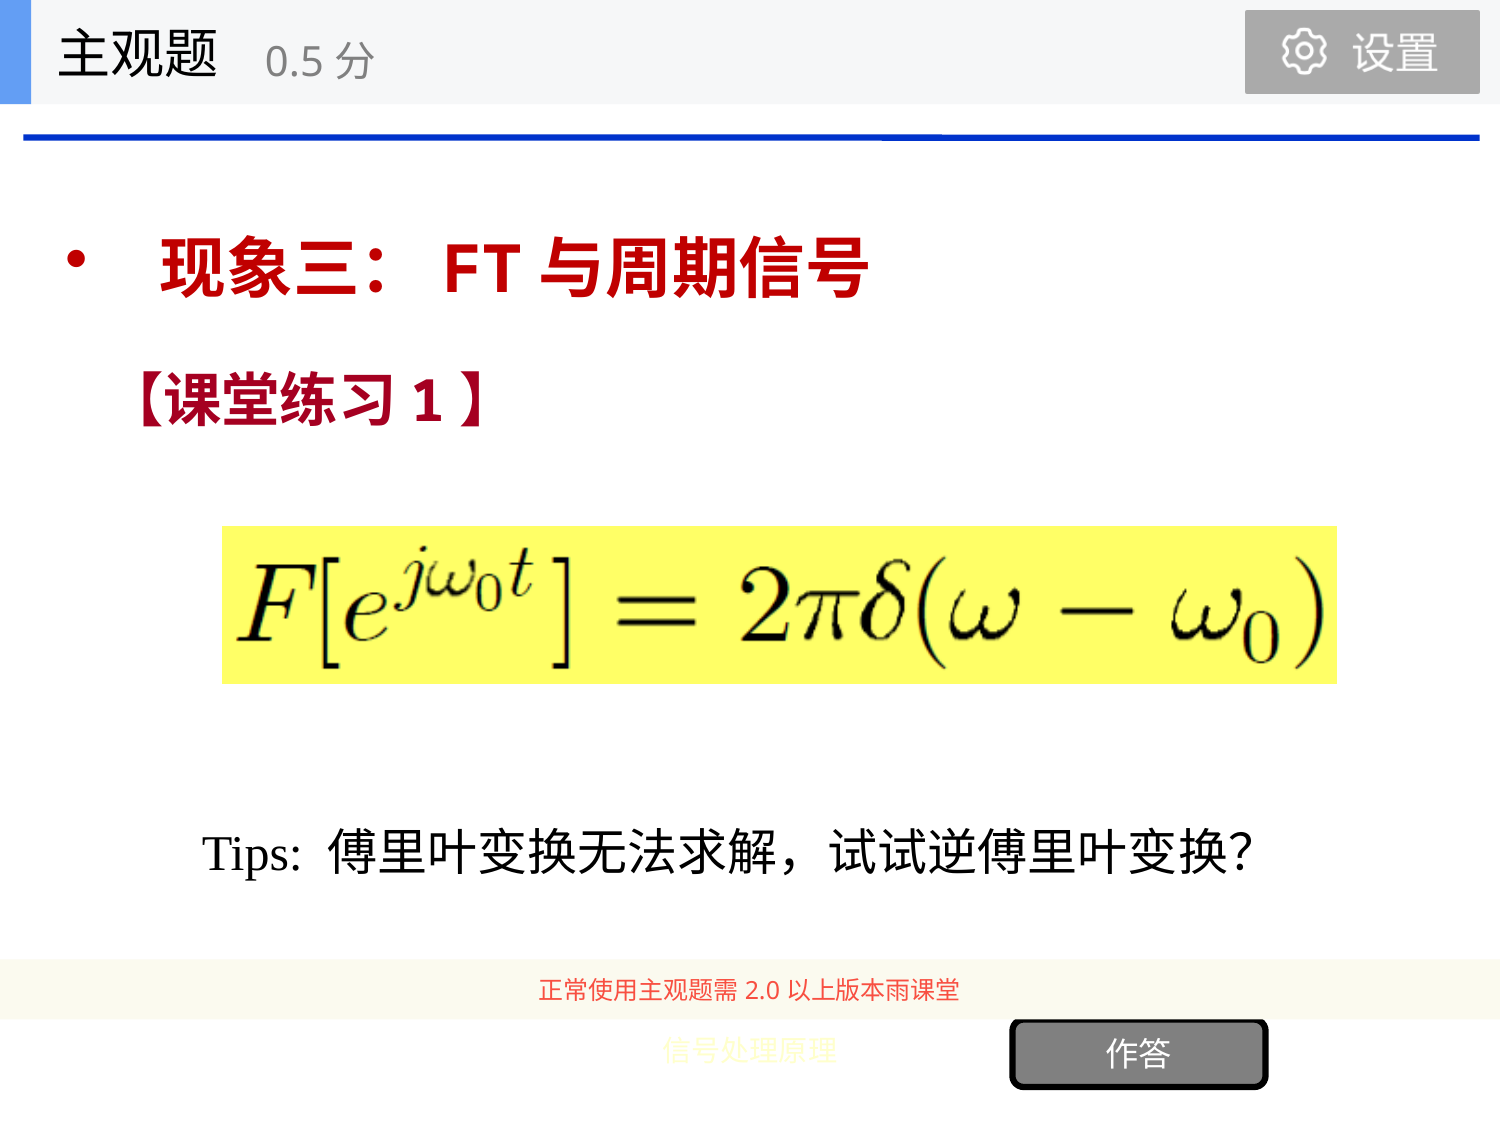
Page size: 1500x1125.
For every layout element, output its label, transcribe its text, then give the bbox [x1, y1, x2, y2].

text_box 作答 [1012, 1020, 1266, 1088]
picture [222, 526, 1337, 685]
text_box Tips: 傅里叶变换无法求解，试试逆傅里叶变换？ [187, 813, 1471, 888]
text_box 正常使用主观题需2.0以上版本雨课堂 [0, 959, 1500, 1020]
footer 信号处理原理 [512, 1025, 988, 1100]
picture [1245, 10, 1480, 94]
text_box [0, 0, 1500, 105]
text_box 【课堂练习1】 [90, 355, 533, 441]
text_box 现象三：FT与周期信号 [51, 227, 1471, 927]
